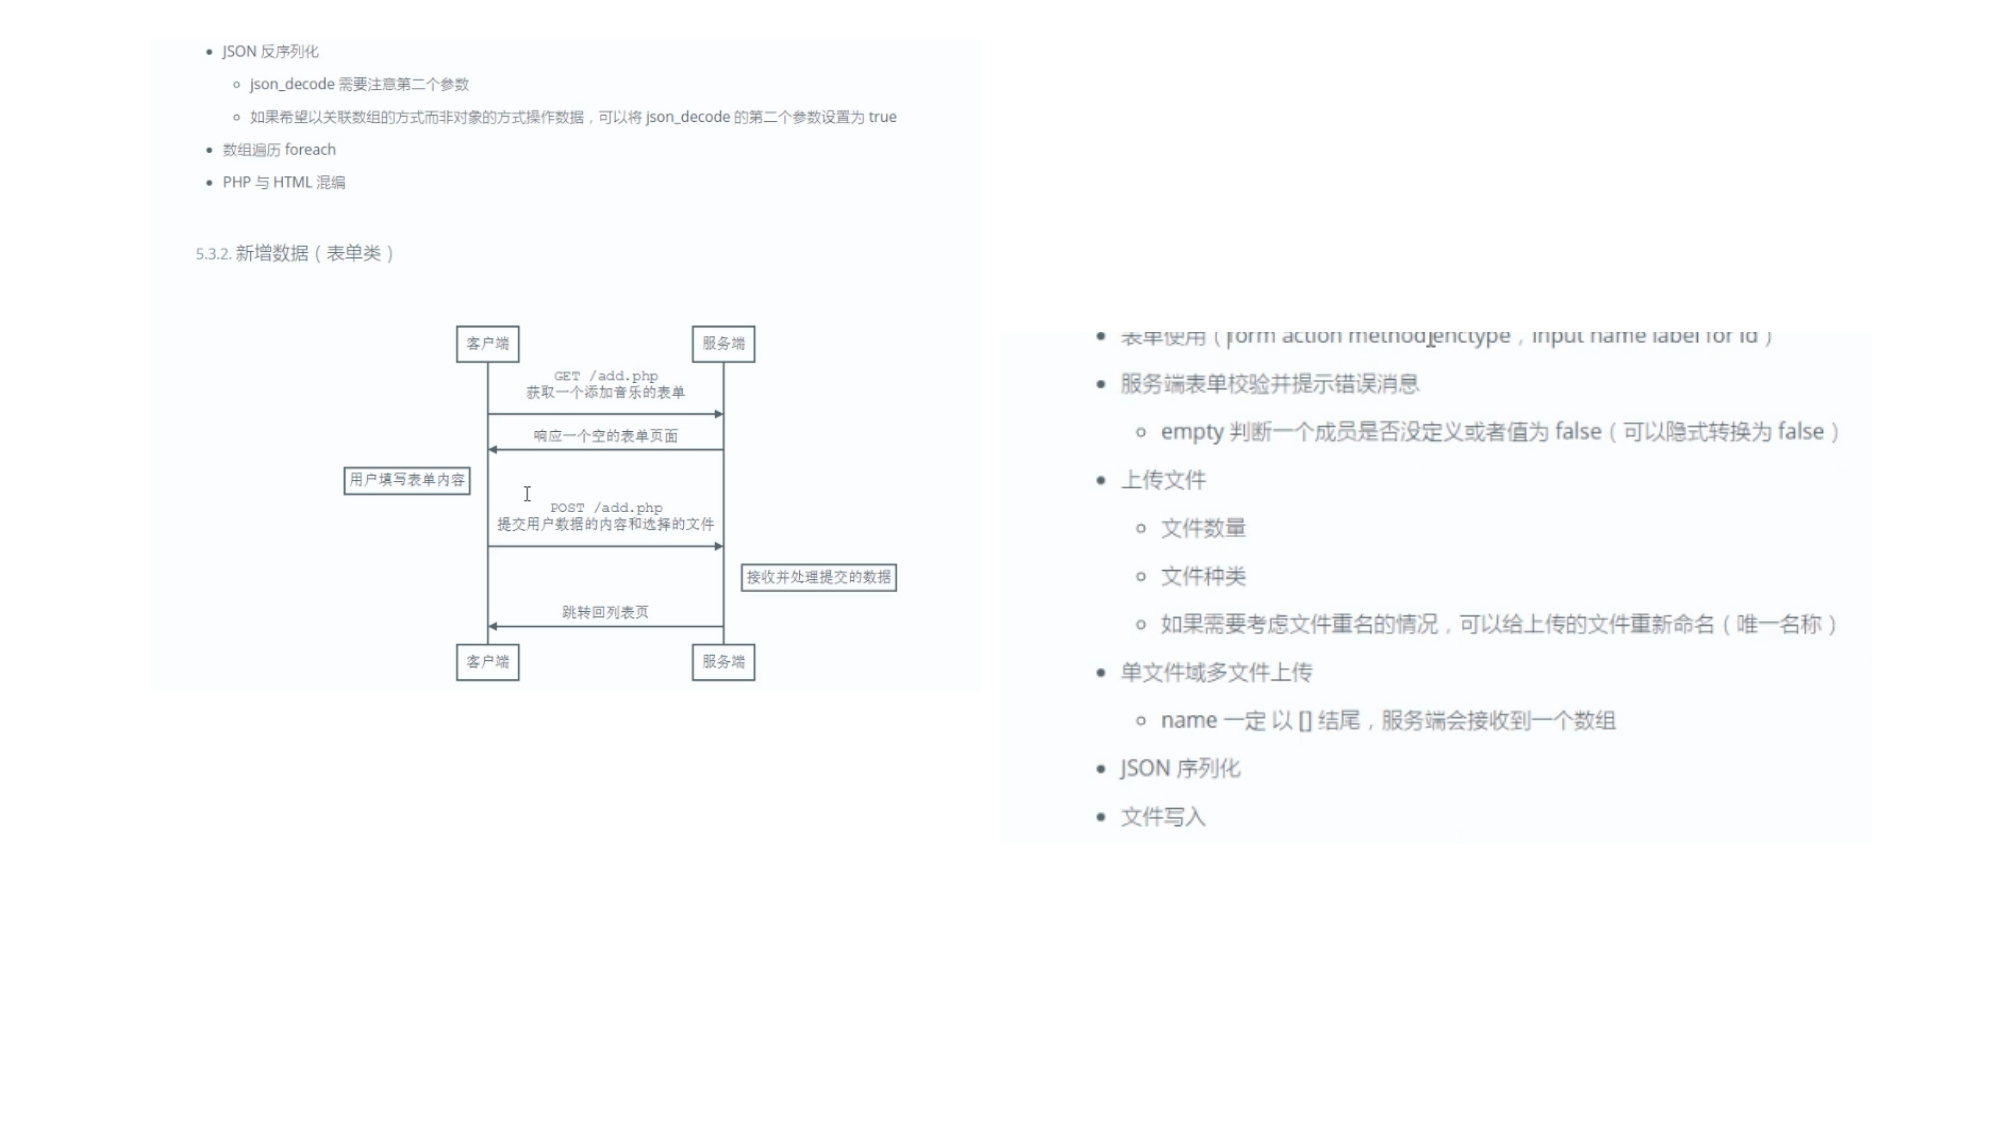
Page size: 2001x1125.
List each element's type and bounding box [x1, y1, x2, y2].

picture [149, 39, 982, 692]
picture [999, 332, 1872, 844]
